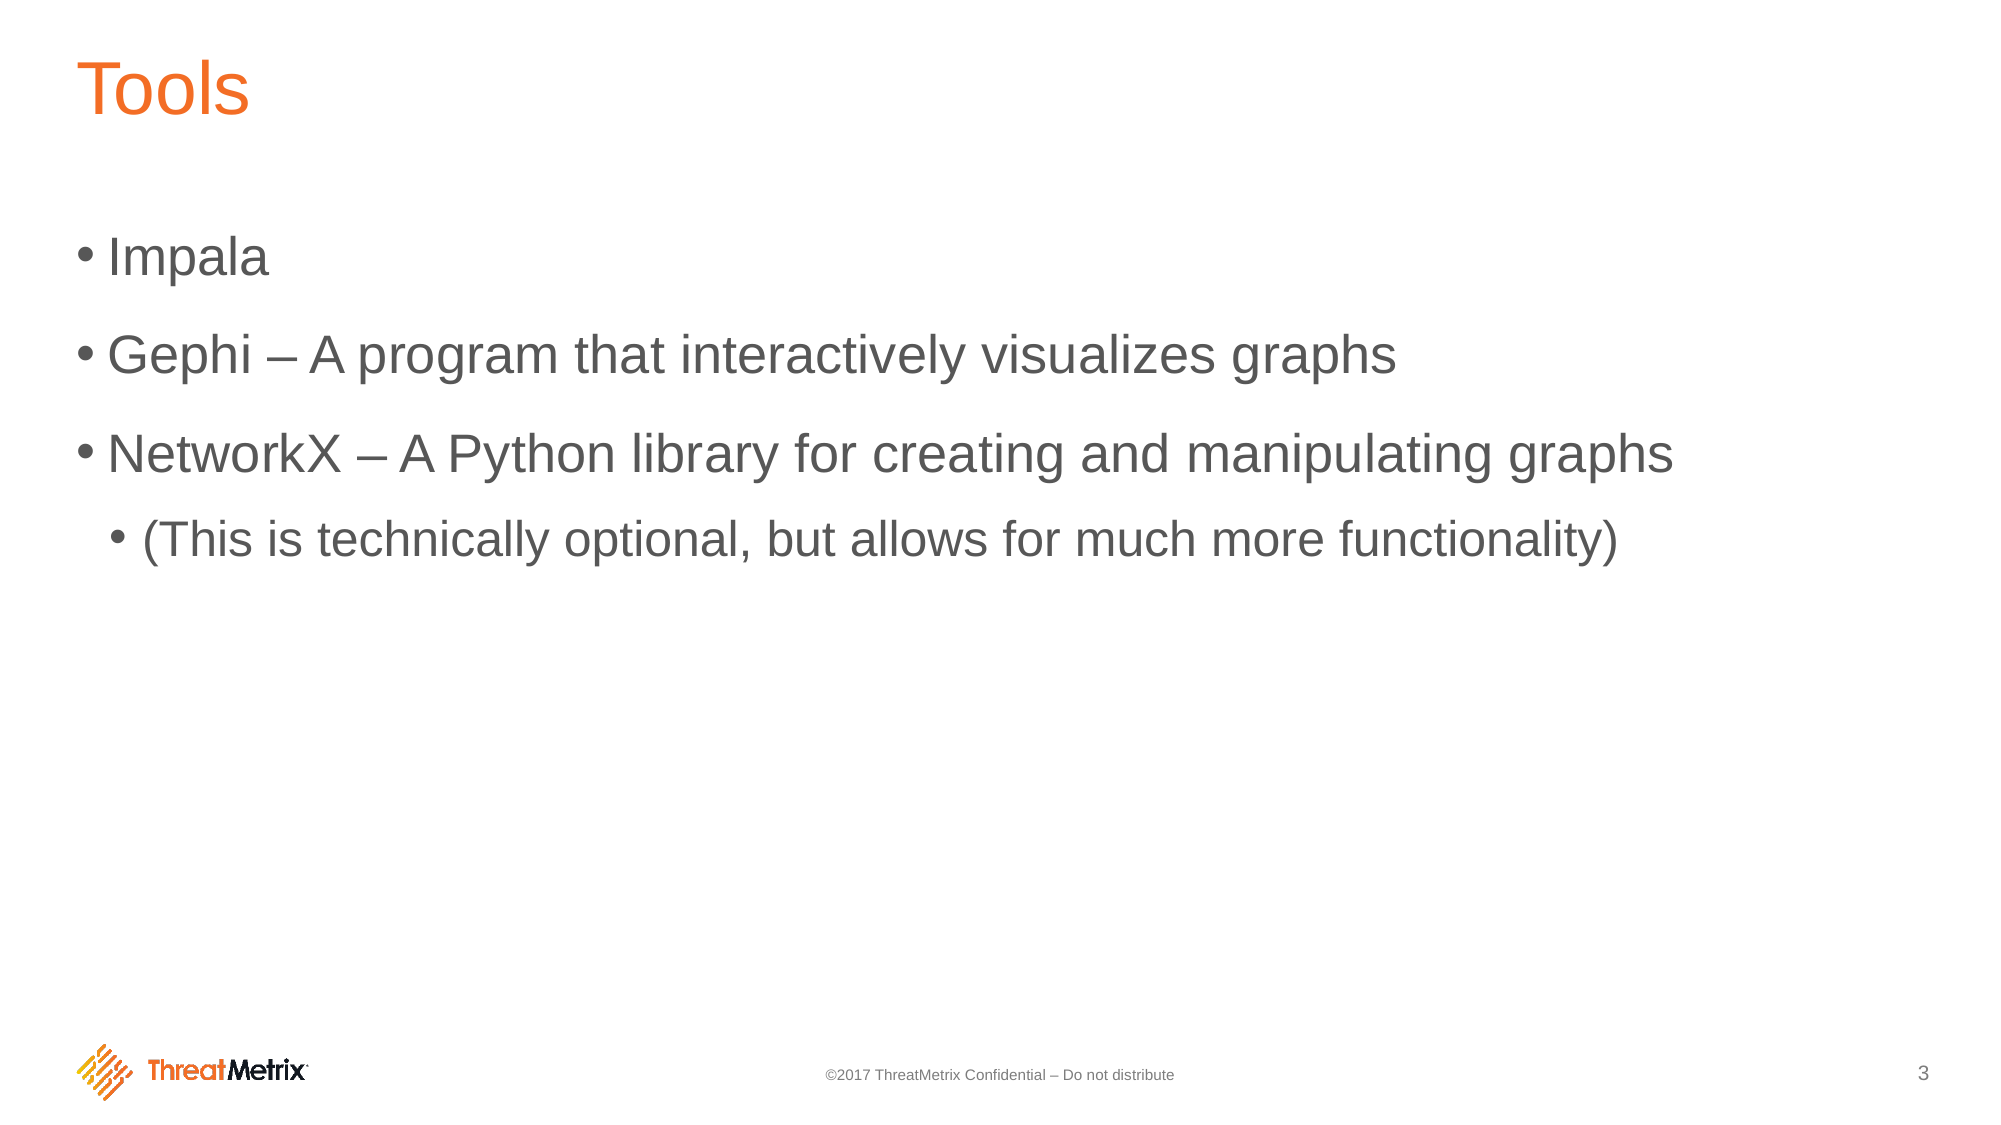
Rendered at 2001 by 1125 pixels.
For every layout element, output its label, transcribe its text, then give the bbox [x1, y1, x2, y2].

title Tools [76, 52, 1925, 204]
footer ©2017 ThreatMetrix Confidential – Do not distribute [781, 1061, 1219, 1088]
list Impala Gephi – A program that interactively visualizes graphs NetworkX – A Python library for creating and manipulating graphs (This is technically optional, but allows for much more functionality) [76, 221, 1925, 936]
slide_number 3 [1848, 1056, 1930, 1088]
picture [61, 1033, 320, 1111]
